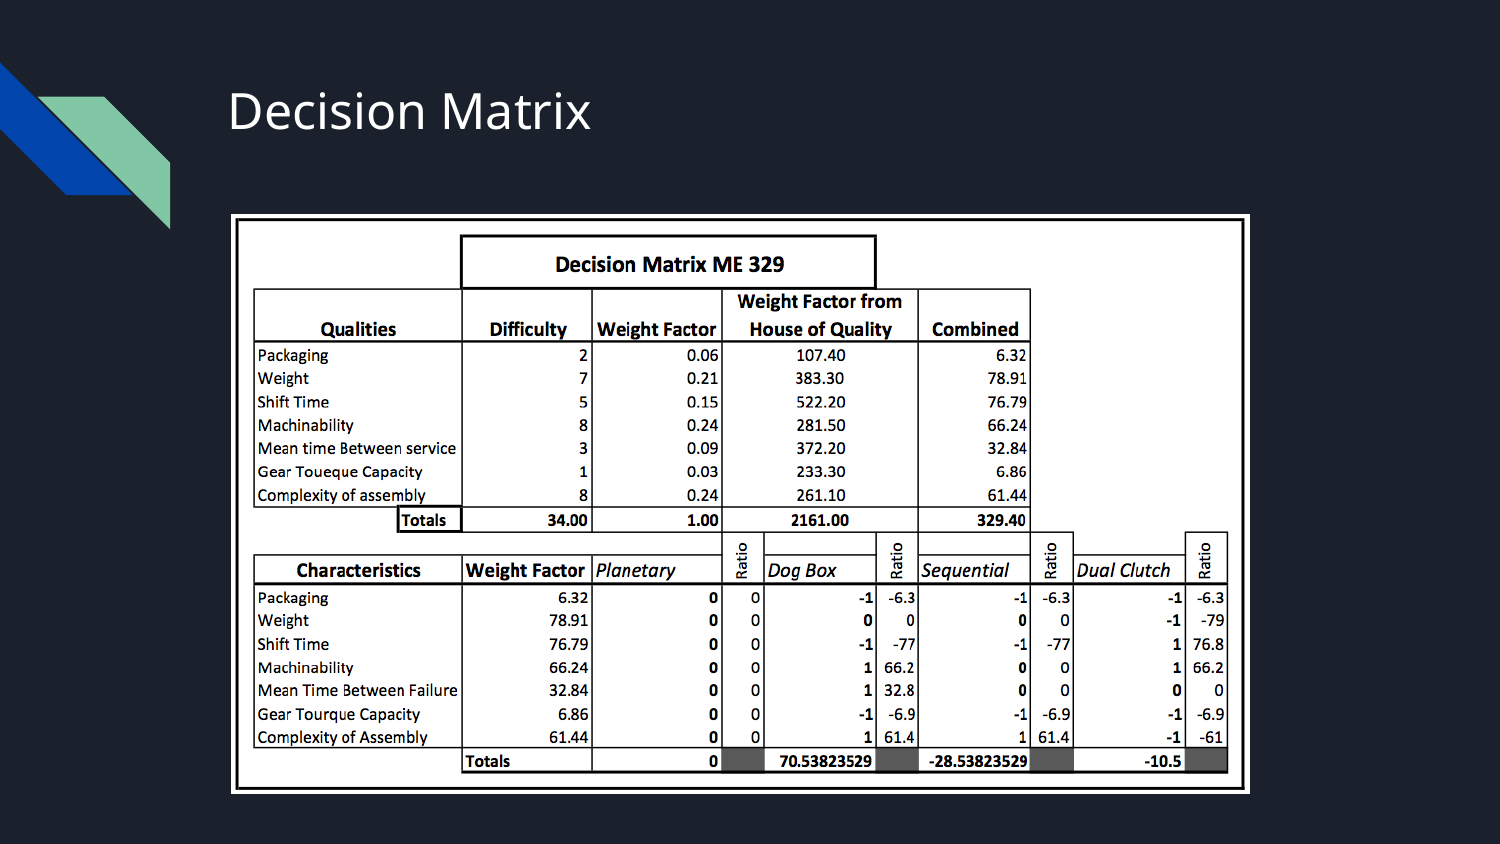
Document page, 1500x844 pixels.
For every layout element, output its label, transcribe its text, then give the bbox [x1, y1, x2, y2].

picture [231, 214, 1251, 795]
title Decision Matrix [212, 64, 1368, 215]
